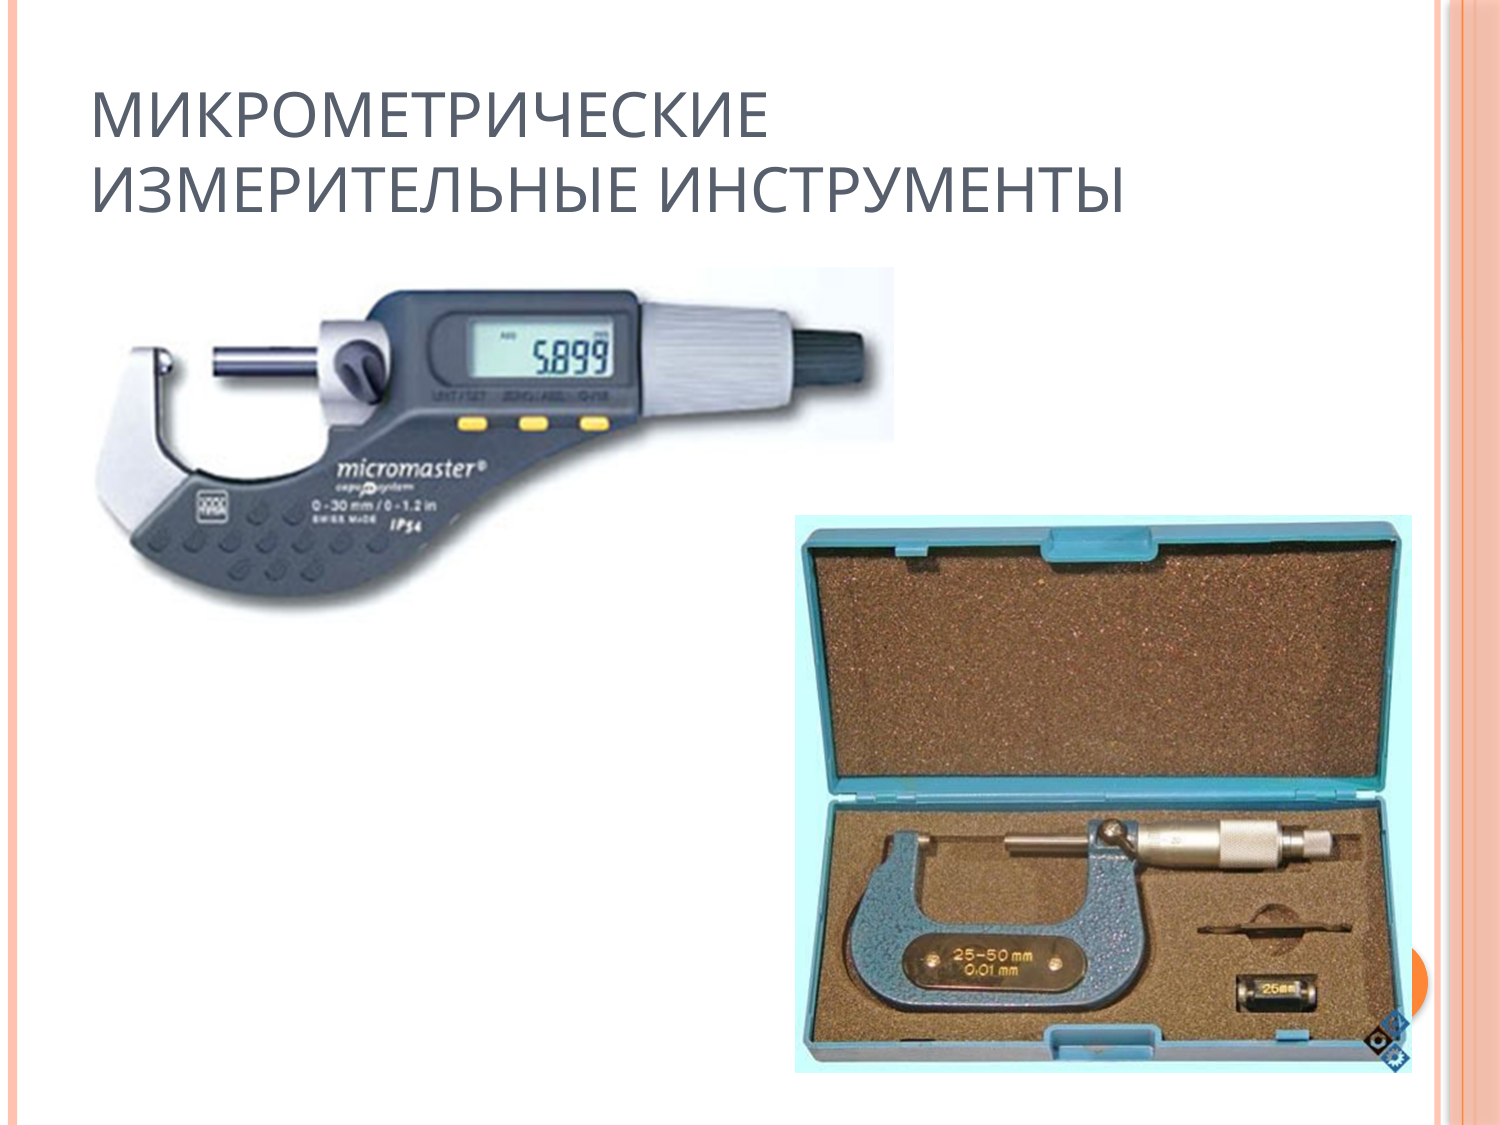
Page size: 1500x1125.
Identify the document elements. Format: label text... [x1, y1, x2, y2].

title МИКРОМЕТРИЧЕСКИЕ ИЗМЕРИТЕЛЬНЫЕ ИНСТРУМЕНТЫ [75, 45, 1300, 233]
picture [76, 266, 1413, 1073]
